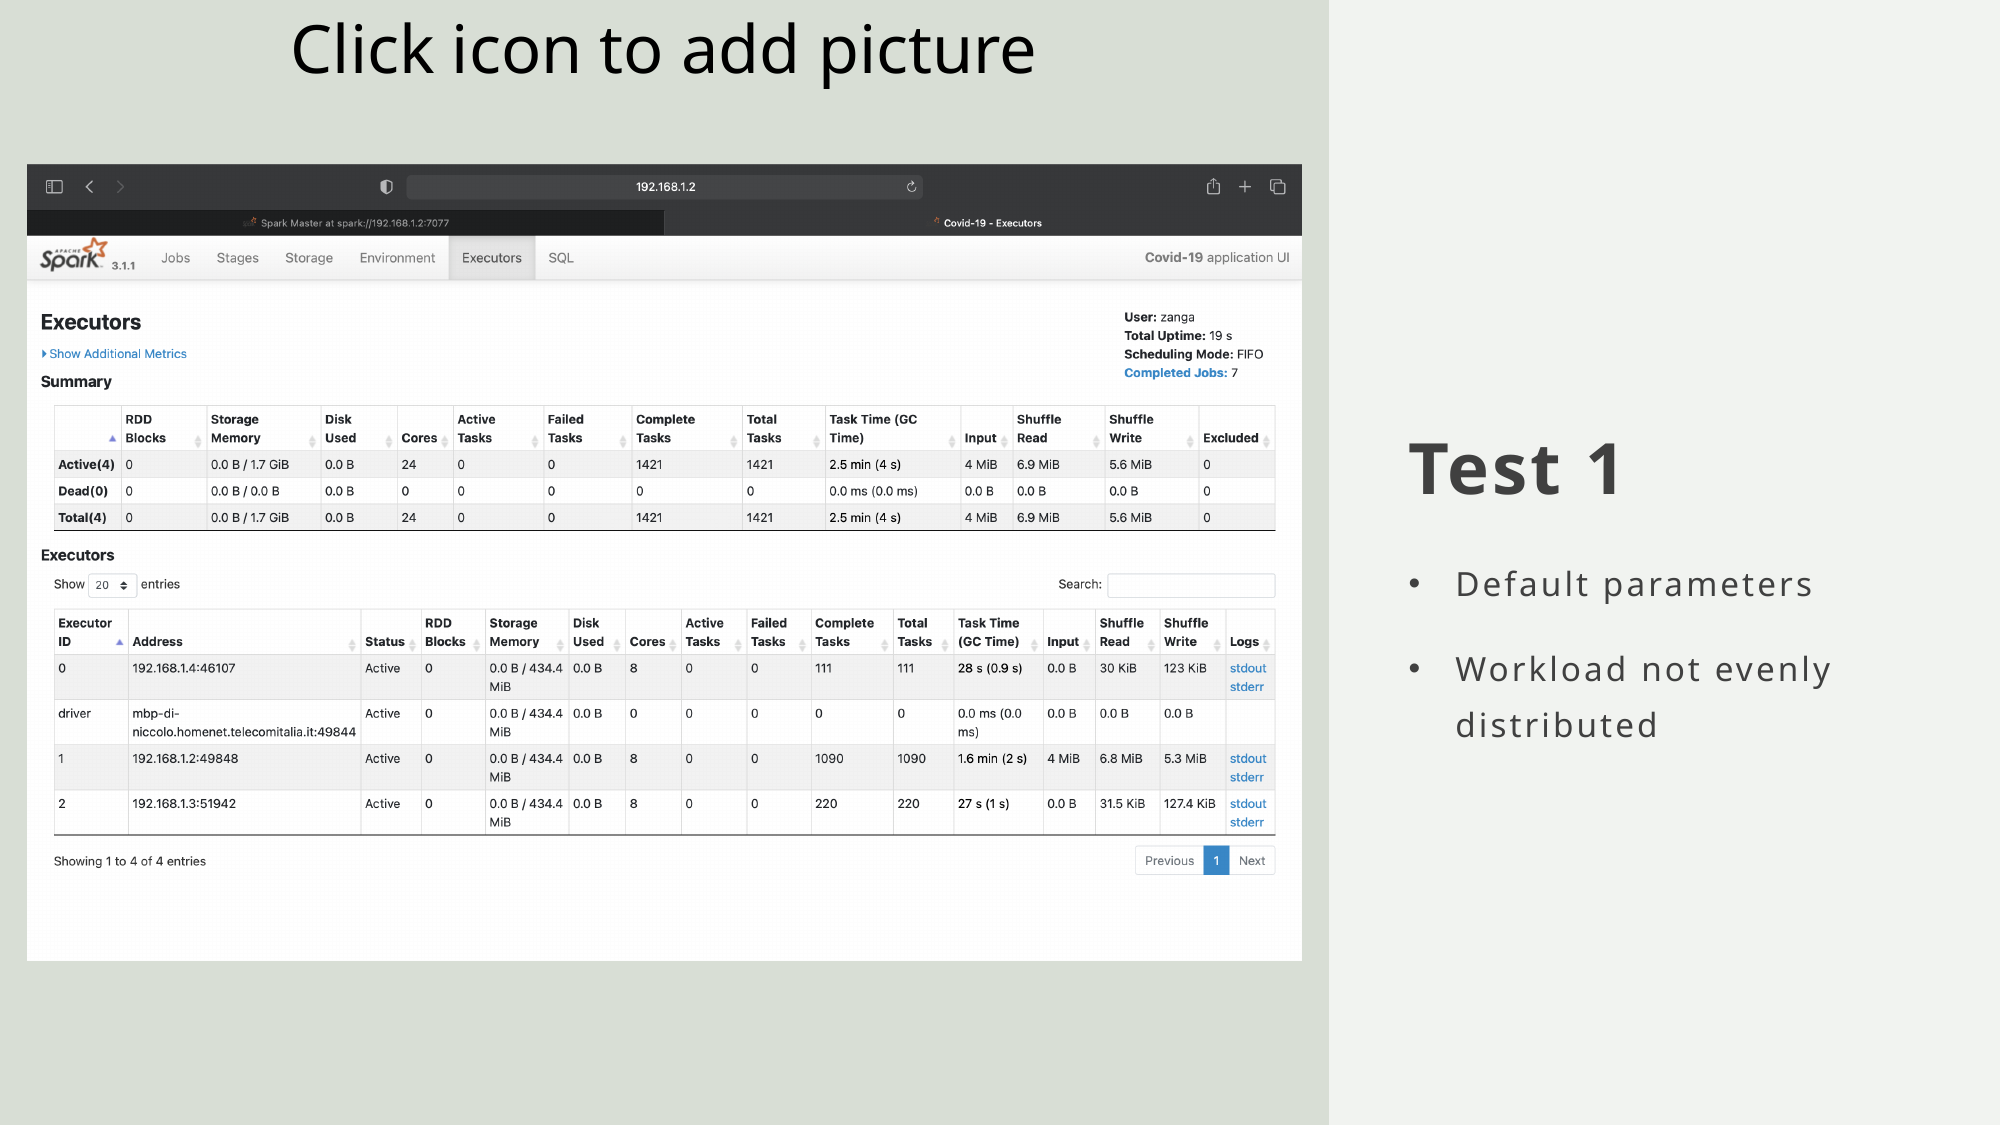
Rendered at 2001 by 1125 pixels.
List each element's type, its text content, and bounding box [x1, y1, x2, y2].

list Default parameters Workload not evenly distributed [1390, 528, 1920, 1000]
title Test 1 [1390, 246, 1921, 524]
picture [0, 0, 1330, 1125]
